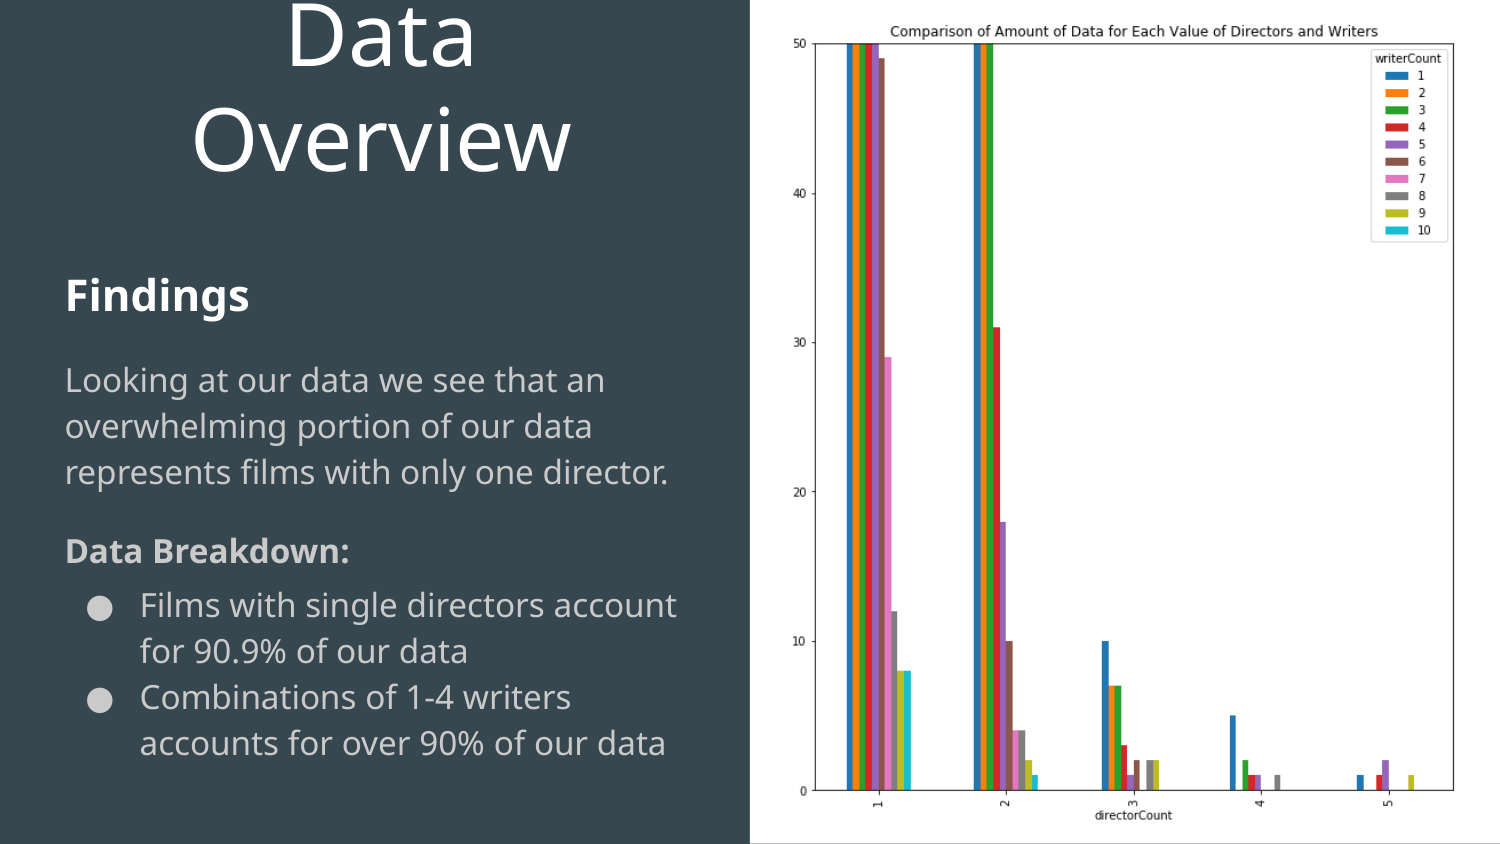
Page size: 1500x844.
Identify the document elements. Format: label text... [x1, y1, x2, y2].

subtitle Findings Looking at our data we see that an overwhelming portion of our data represents films with only one director. Data Breakdown: Films with single directors account for 90.9% of our data Combinations of 1-4 writers accounts for over 90% of our data [49, 244, 714, 775]
title Data Overview [109, 95, 654, 205]
picture [783, 17, 1461, 830]
